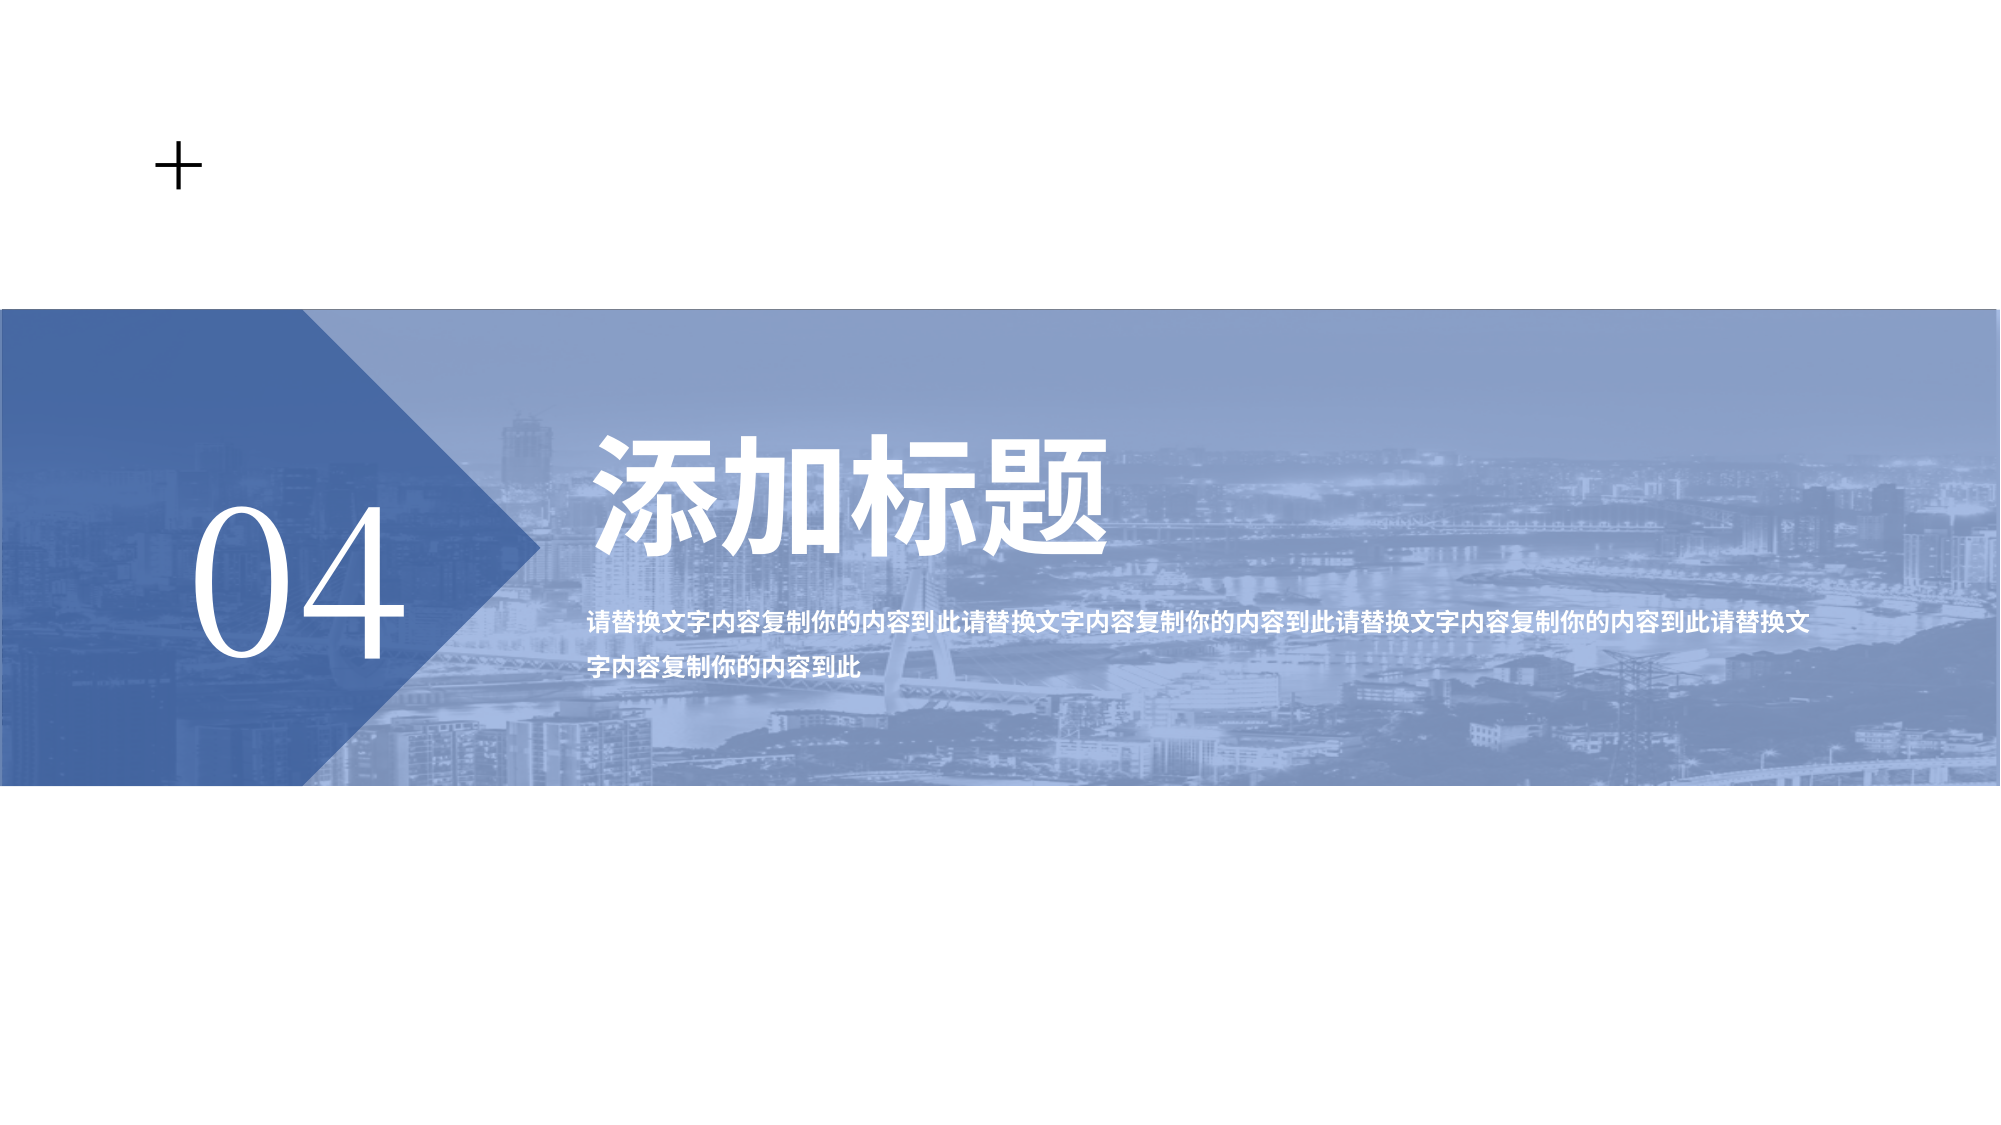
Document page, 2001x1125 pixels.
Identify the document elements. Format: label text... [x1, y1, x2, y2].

text_box [0, 308, 304, 788]
title + [137, 59, 1863, 278]
picture [2, 309, 2000, 786]
